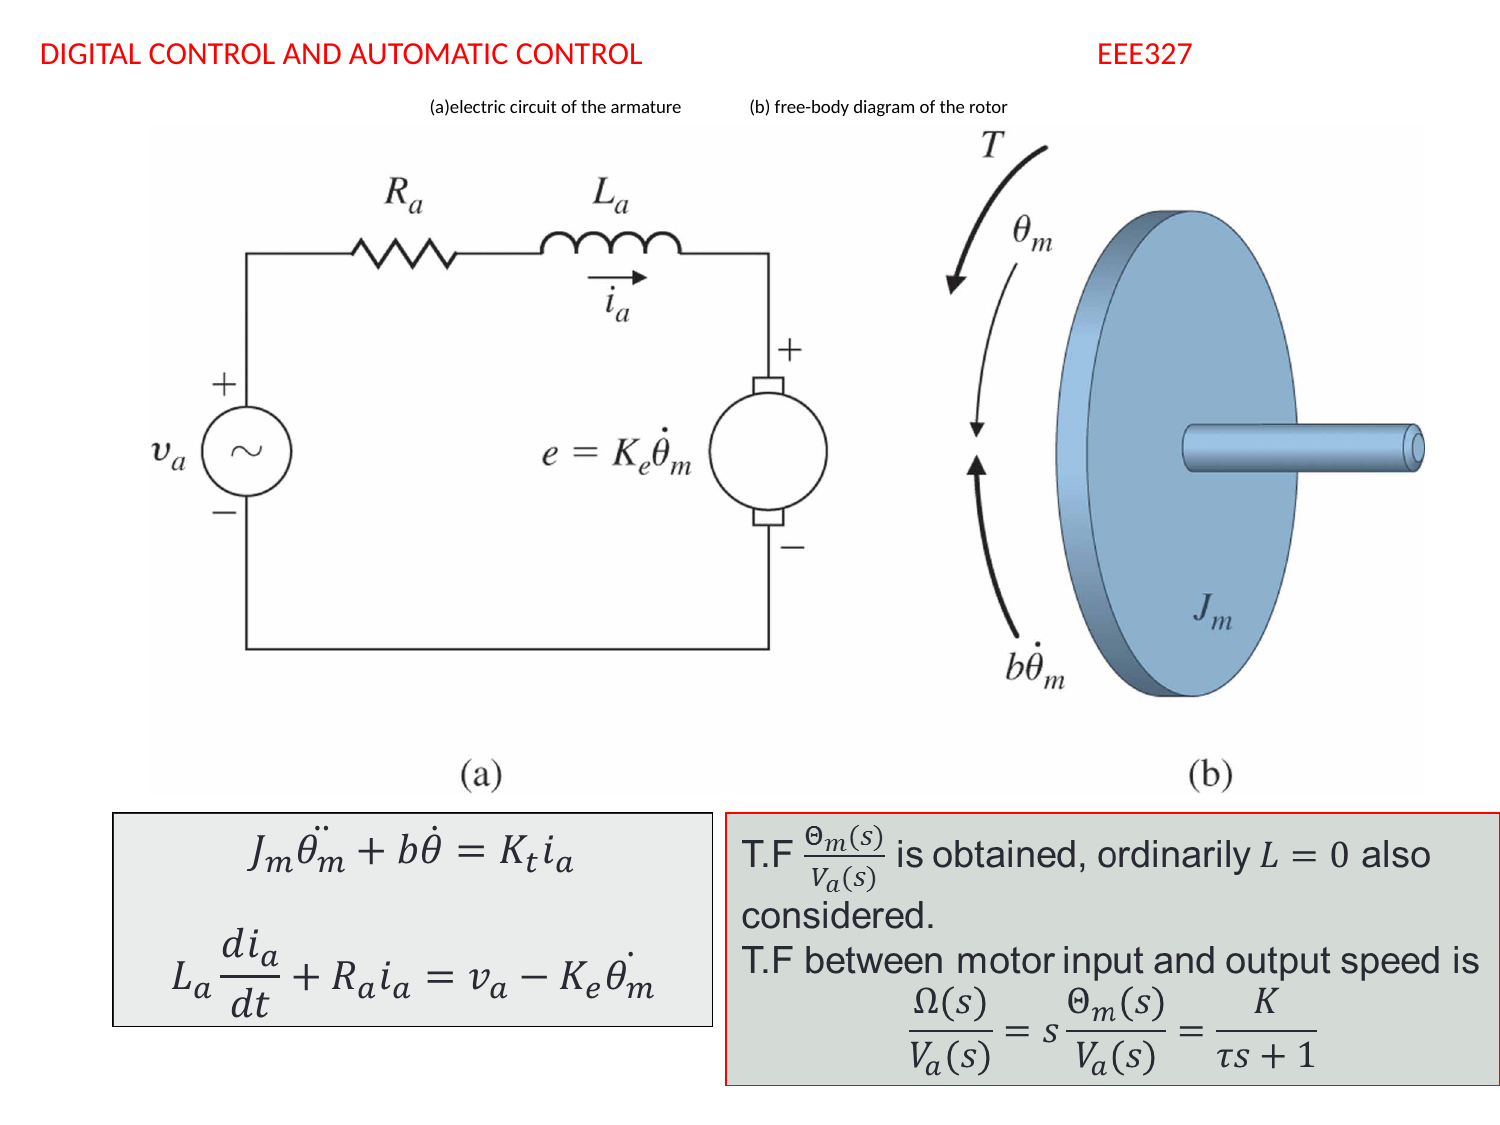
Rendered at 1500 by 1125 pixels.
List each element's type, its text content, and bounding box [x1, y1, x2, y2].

text_box Digital Control and Automatic Control EEE327 [24, 24, 1425, 100]
picture [149, 124, 1426, 794]
title (a)electric circuit of the armature (b) free-body diagram of the rotor [0, 87, 1438, 125]
text_box [725, 812, 1500, 1086]
text_box [112, 812, 713, 1027]
